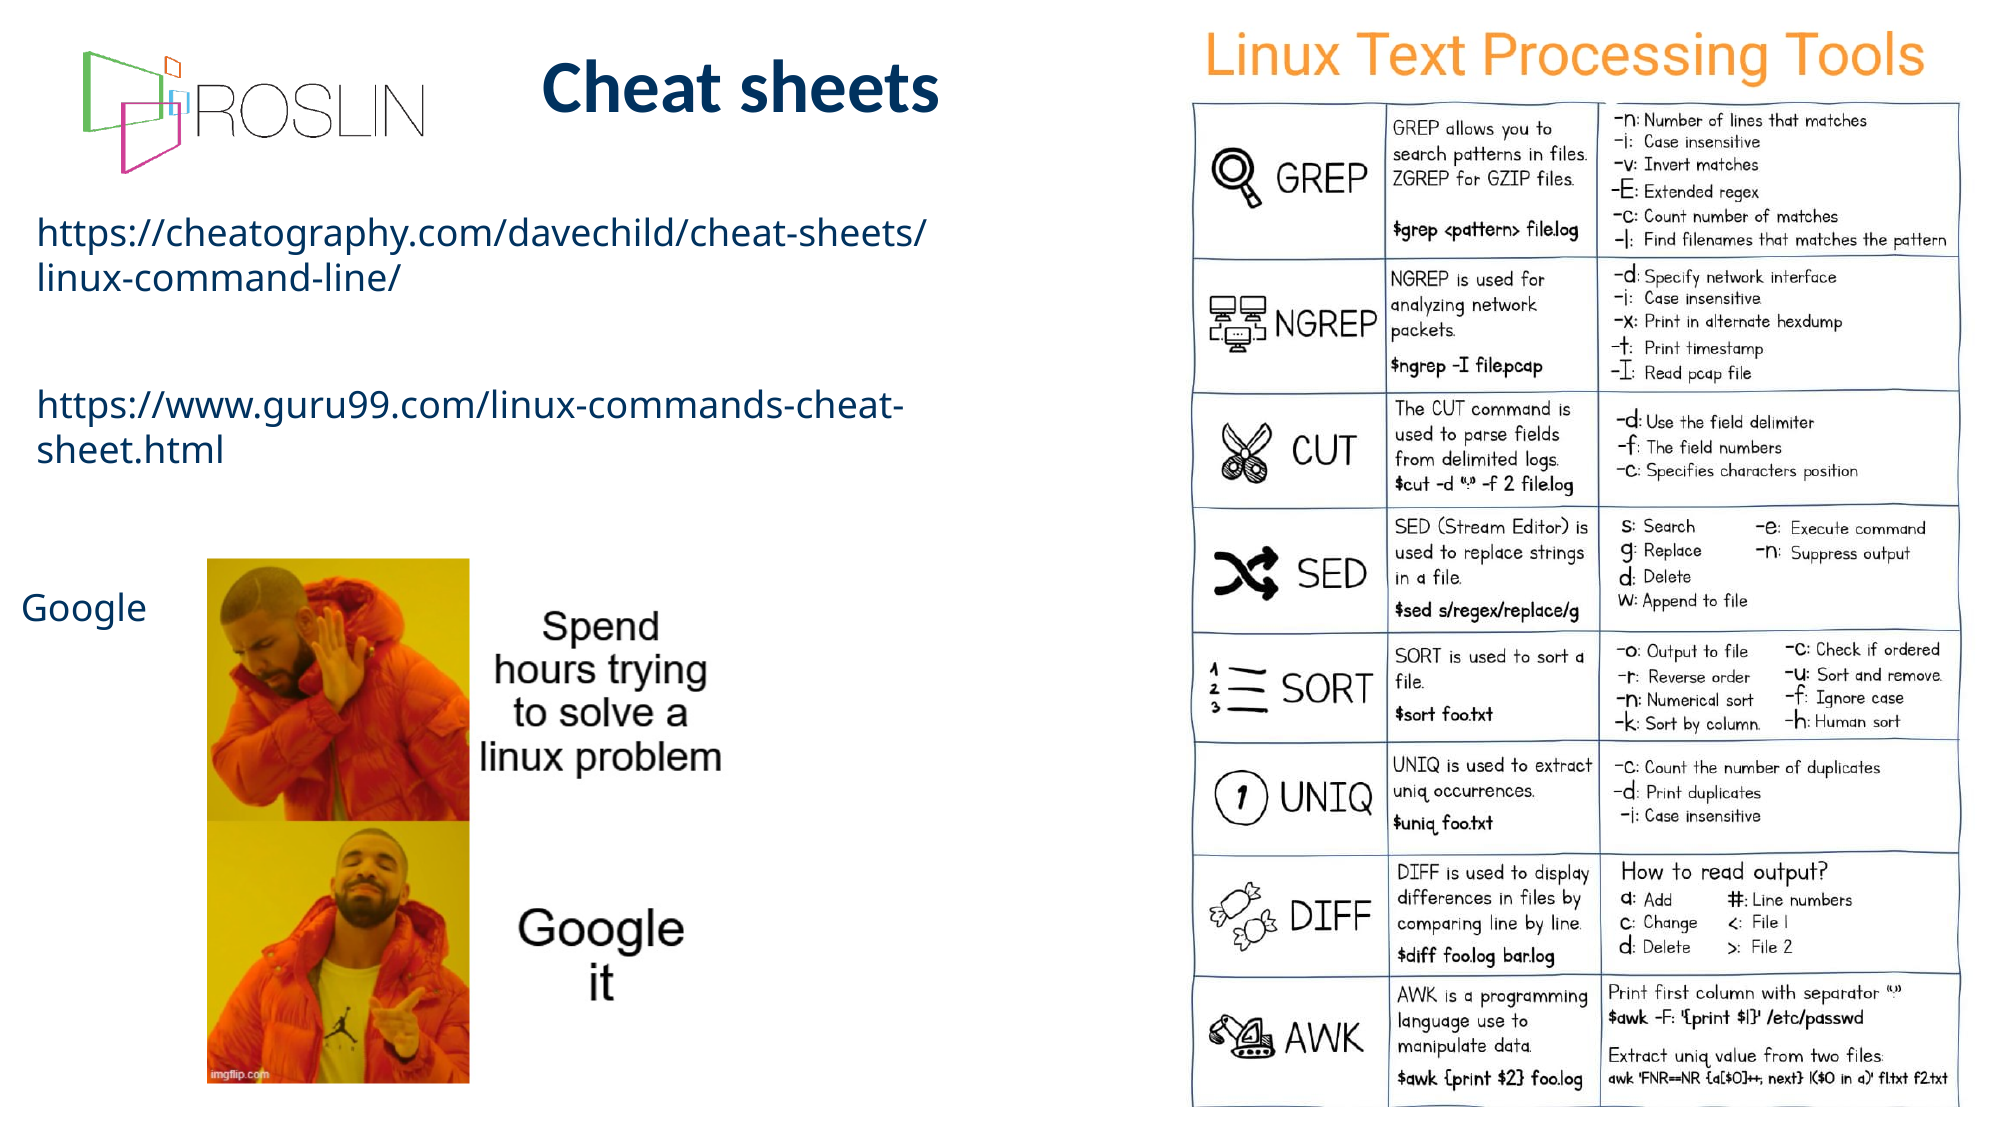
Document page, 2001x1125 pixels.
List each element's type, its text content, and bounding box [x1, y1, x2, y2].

picture [83, 51, 427, 174]
text_box https://cheatography.com/davechild/cheat-sheets/linux-command-line/ [21, 201, 1022, 307]
text_box https://www.guru99.com/linux-commands-cheat-sheet.html [21, 373, 1022, 478]
picture [191, 554, 748, 1094]
text_box Google [6, 577, 163, 637]
title Cheat sheets [122, 30, 1152, 137]
picture [1158, 0, 1991, 1107]
